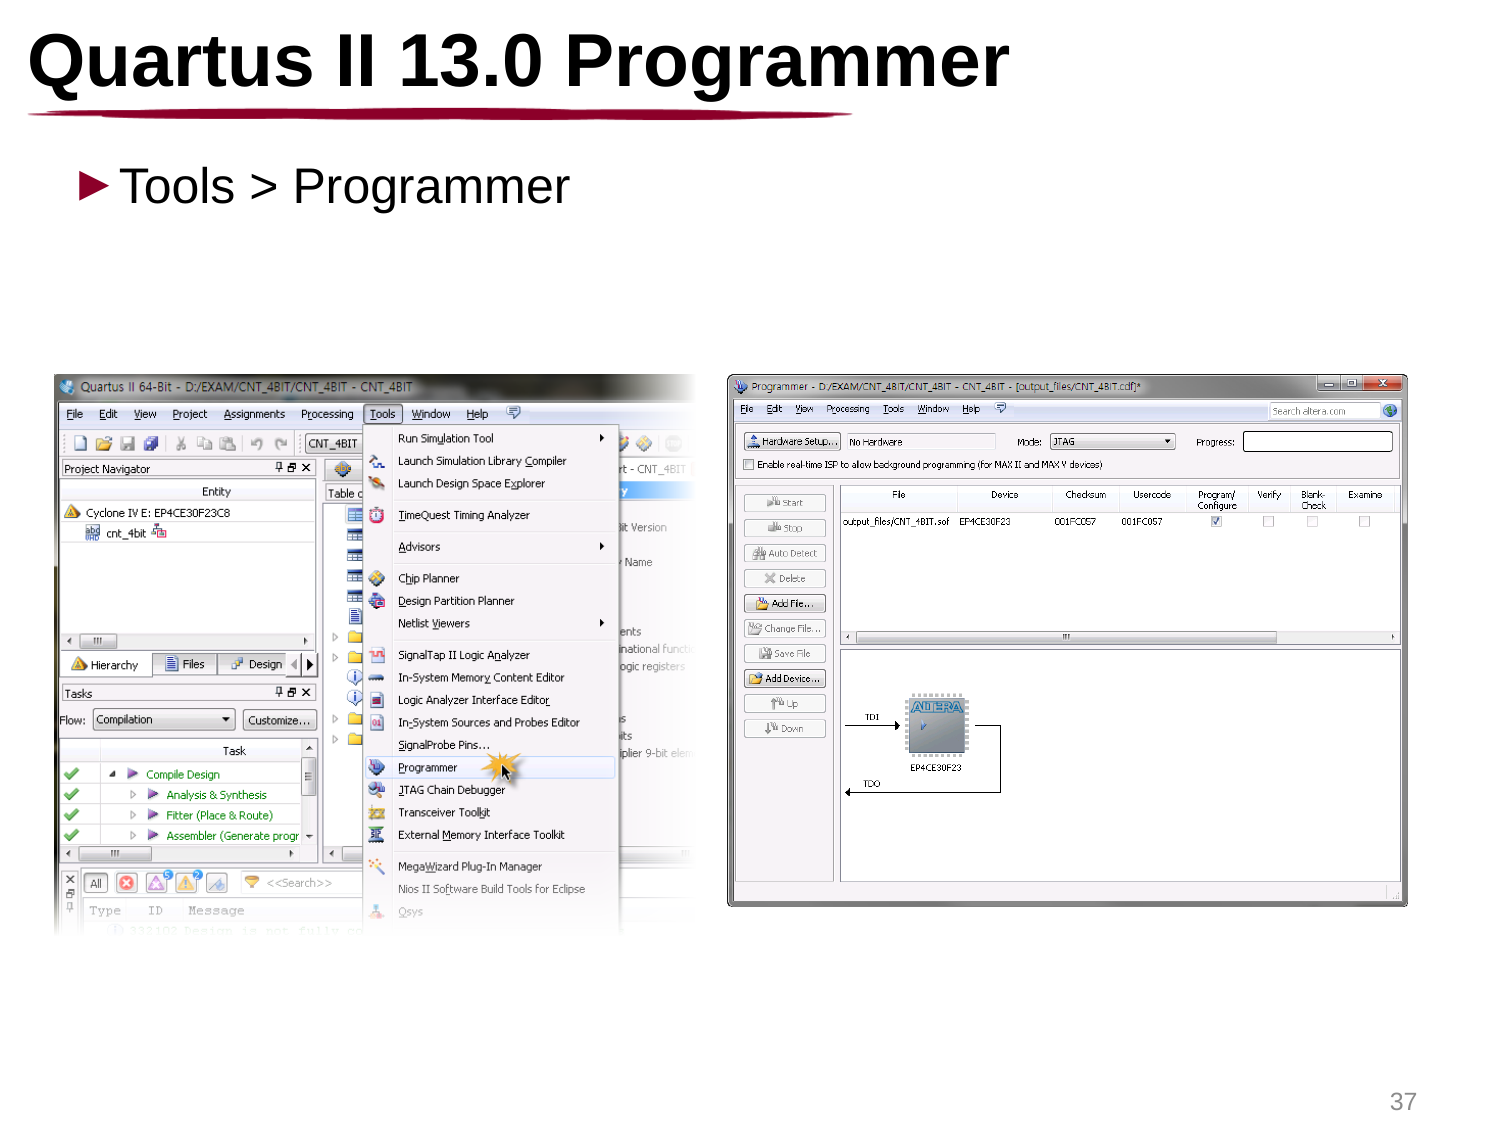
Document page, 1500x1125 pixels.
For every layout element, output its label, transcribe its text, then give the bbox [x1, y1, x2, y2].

picture [727, 374, 1408, 907]
list Tools > Programmer [54, 152, 1267, 895]
slide_number 37 [1095, 1063, 1433, 1123]
text_box Quartus II 13.0 Programmer [0, 14, 1267, 111]
picture [54, 374, 697, 937]
picture [25, 98, 861, 130]
